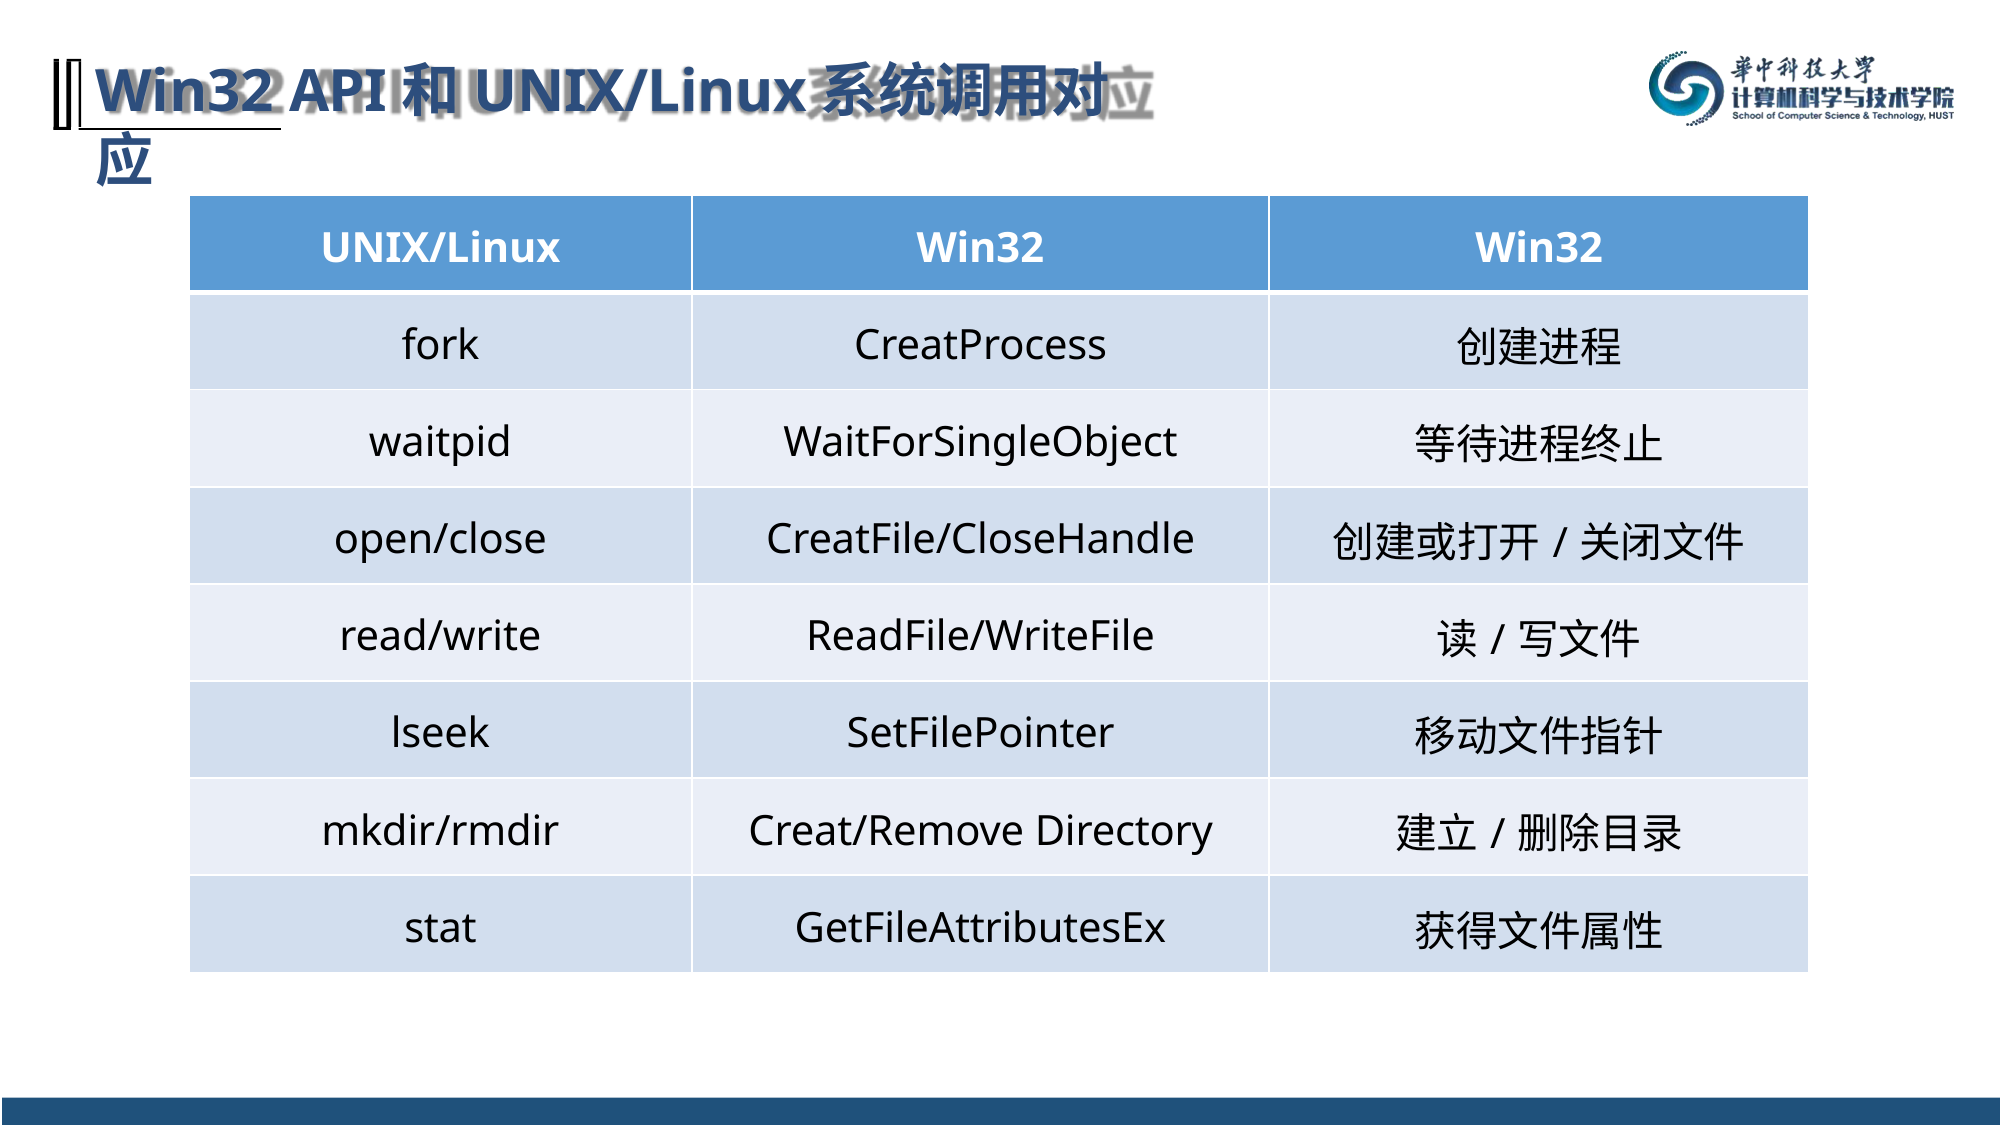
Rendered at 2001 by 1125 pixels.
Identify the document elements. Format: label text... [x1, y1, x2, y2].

table_cell Creat/Remove Directory [693, 779, 1268, 874]
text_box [58, 35, 1193, 166]
table_cell 移动文件指针 [1270, 682, 1808, 777]
table_header Win32 [693, 196, 1268, 290]
table_cell 创建进程 [1270, 295, 1808, 389]
table_cell fork [190, 295, 691, 389]
table_cell 获得文件属性 [1270, 876, 1808, 972]
title Win32 API和UNIX/Linux系统调用对应 [92, 174, 1155, 241]
table_cell CreatFile/CloseHandle [693, 488, 1268, 583]
table_cell SetFilePointer [693, 682, 1268, 777]
table_cell CreatProcess [693, 295, 1268, 389]
table_cell 读/写文件 [1270, 585, 1808, 680]
table_cell lseek [190, 682, 691, 777]
table_cell waitpid [190, 390, 691, 486]
table_cell 等待进程终止 [1270, 390, 1808, 486]
table_cell mkdir/rmdir [190, 779, 691, 874]
table_cell open/close [190, 488, 691, 583]
table_cell 建立/删除目录 [1270, 779, 1808, 874]
table_header Win32 [1270, 196, 1808, 290]
table_cell stat [190, 876, 691, 972]
table_cell read/write [190, 585, 691, 680]
table_header UNIX/Linux [190, 196, 691, 290]
table_cell ReadFile/WriteFile [693, 585, 1268, 680]
picture [1649, 51, 1954, 126]
table_cell 创建或打开/关闭文件 [1270, 488, 1808, 583]
table_cell WaitForSingleObject [693, 390, 1268, 486]
table_cell GetFileAttributesEx [693, 876, 1268, 972]
